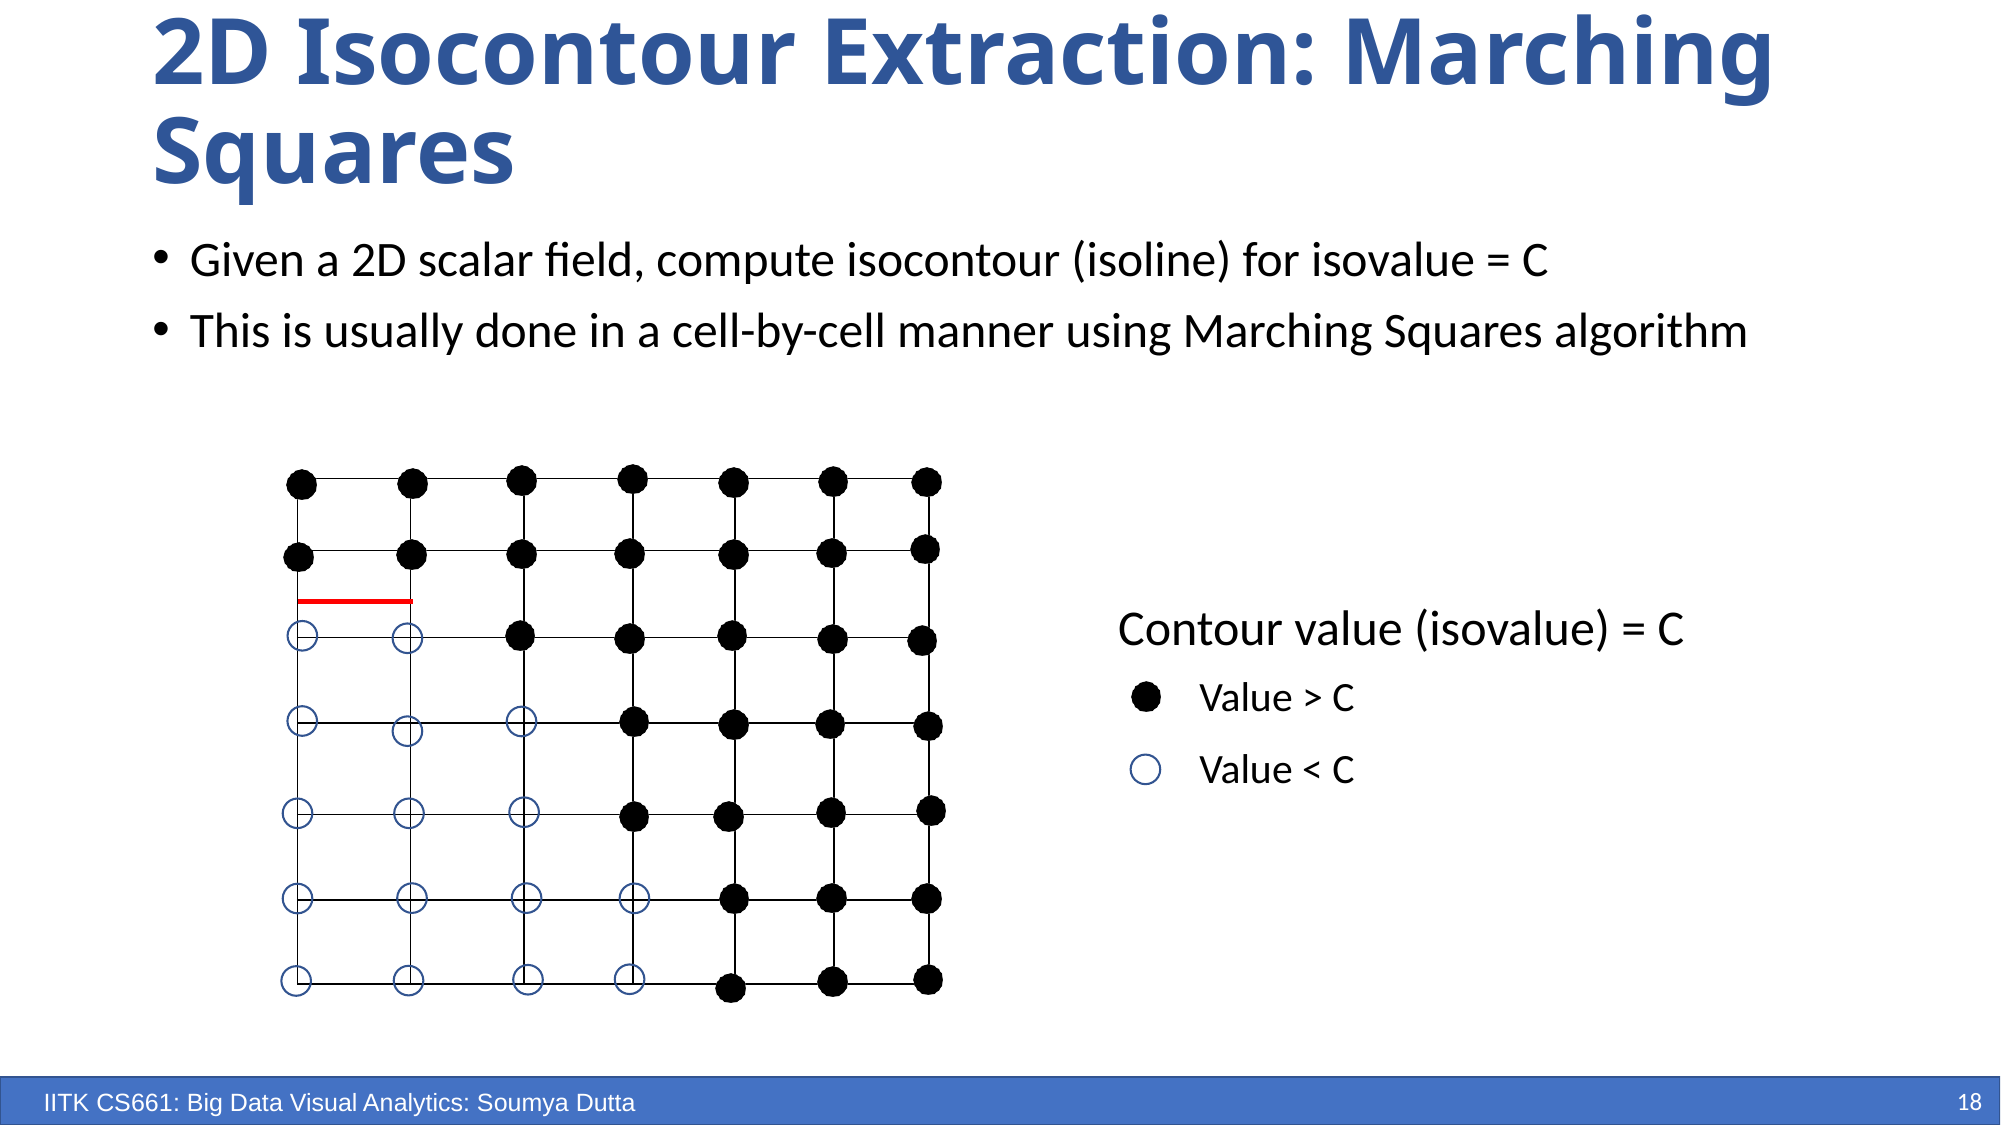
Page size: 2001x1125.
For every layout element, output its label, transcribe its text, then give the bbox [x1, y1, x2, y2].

table_cell [411, 815, 523, 899]
picture [818, 466, 848, 497]
picture [619, 706, 649, 737]
picture [912, 711, 943, 741]
table_cell [525, 551, 632, 637]
text_box [280, 965, 313, 997]
text_box [505, 705, 538, 738]
table_cell [634, 815, 734, 899]
picture [719, 883, 749, 914]
text_box [618, 882, 651, 915]
table_cell [411, 724, 523, 814]
table_cell [634, 551, 734, 637]
picture [910, 534, 940, 564]
table_header [298, 479, 410, 550]
picture [286, 469, 317, 500]
text_box [281, 797, 314, 830]
picture [1130, 681, 1161, 712]
table_cell [298, 604, 410, 637]
picture [506, 539, 537, 569]
picture [506, 465, 537, 496]
picture [816, 883, 847, 913]
table_cell [835, 638, 928, 722]
table_header [736, 479, 833, 550]
table_header [411, 479, 523, 550]
list Given a 2D scalar field, compute isocontour (isoline) for isovalue = C This is usually done in a cell-by-cell manner using Marching Squares algorithm [137, 225, 1863, 394]
picture [614, 538, 645, 569]
table_header [835, 479, 928, 550]
text_box [286, 619, 319, 652]
text_box [281, 882, 314, 915]
picture [817, 966, 848, 997]
text_box [396, 882, 428, 914]
picture [614, 623, 645, 654]
table_cell [525, 638, 632, 722]
picture [396, 539, 427, 570]
table_cell [634, 901, 734, 983]
table_cell [525, 901, 632, 983]
table_cell [736, 638, 833, 722]
table_cell [525, 815, 632, 899]
picture [718, 539, 749, 570]
picture [816, 797, 846, 828]
table_cell [736, 724, 833, 814]
picture [912, 964, 943, 995]
table_cell [835, 724, 928, 814]
picture [718, 467, 749, 498]
table_cell [736, 901, 833, 983]
picture [907, 625, 937, 656]
picture [713, 801, 744, 832]
text_box [392, 964, 425, 997]
table_cell [298, 901, 410, 983]
text_box [1129, 753, 1162, 786]
picture [815, 709, 845, 739]
text_box [286, 705, 319, 737]
table_cell [298, 551, 410, 599]
table_cell [298, 638, 410, 722]
picture [717, 620, 747, 651]
table_cell [736, 551, 833, 637]
table_cell [736, 815, 833, 899]
table_header [525, 479, 632, 550]
table_cell [411, 638, 523, 722]
picture [718, 709, 749, 740]
table_cell [298, 815, 410, 899]
picture [817, 624, 848, 654]
picture [283, 542, 314, 572]
text_box [508, 796, 540, 829]
table_cell [835, 815, 928, 899]
picture [911, 467, 942, 497]
table_header [634, 479, 734, 550]
picture [397, 468, 428, 499]
text_box [613, 963, 646, 996]
text_box Contour value (isovalue) = C [1103, 587, 1700, 663]
picture [619, 801, 649, 832]
text_box [512, 963, 544, 996]
table_cell [634, 724, 734, 814]
text_box [510, 882, 543, 914]
picture [617, 464, 648, 494]
picture [911, 883, 942, 914]
text_box [391, 715, 424, 748]
table_cell [411, 901, 523, 983]
text_box [391, 622, 424, 655]
text_box Value < C [1184, 734, 1370, 800]
table_cell [298, 724, 410, 814]
table_cell [525, 724, 632, 814]
picture [916, 795, 946, 826]
picture [816, 538, 847, 568]
picture [715, 973, 746, 1003]
title 2D Isocontour Extraction: Marching Squares [137, 35, 1863, 173]
table_cell [411, 551, 523, 637]
picture [505, 620, 535, 651]
table_cell [634, 638, 734, 722]
table_cell [835, 901, 928, 983]
table_cell [835, 551, 928, 637]
text_box Value > C [1184, 662, 1370, 728]
text_box [393, 797, 425, 830]
